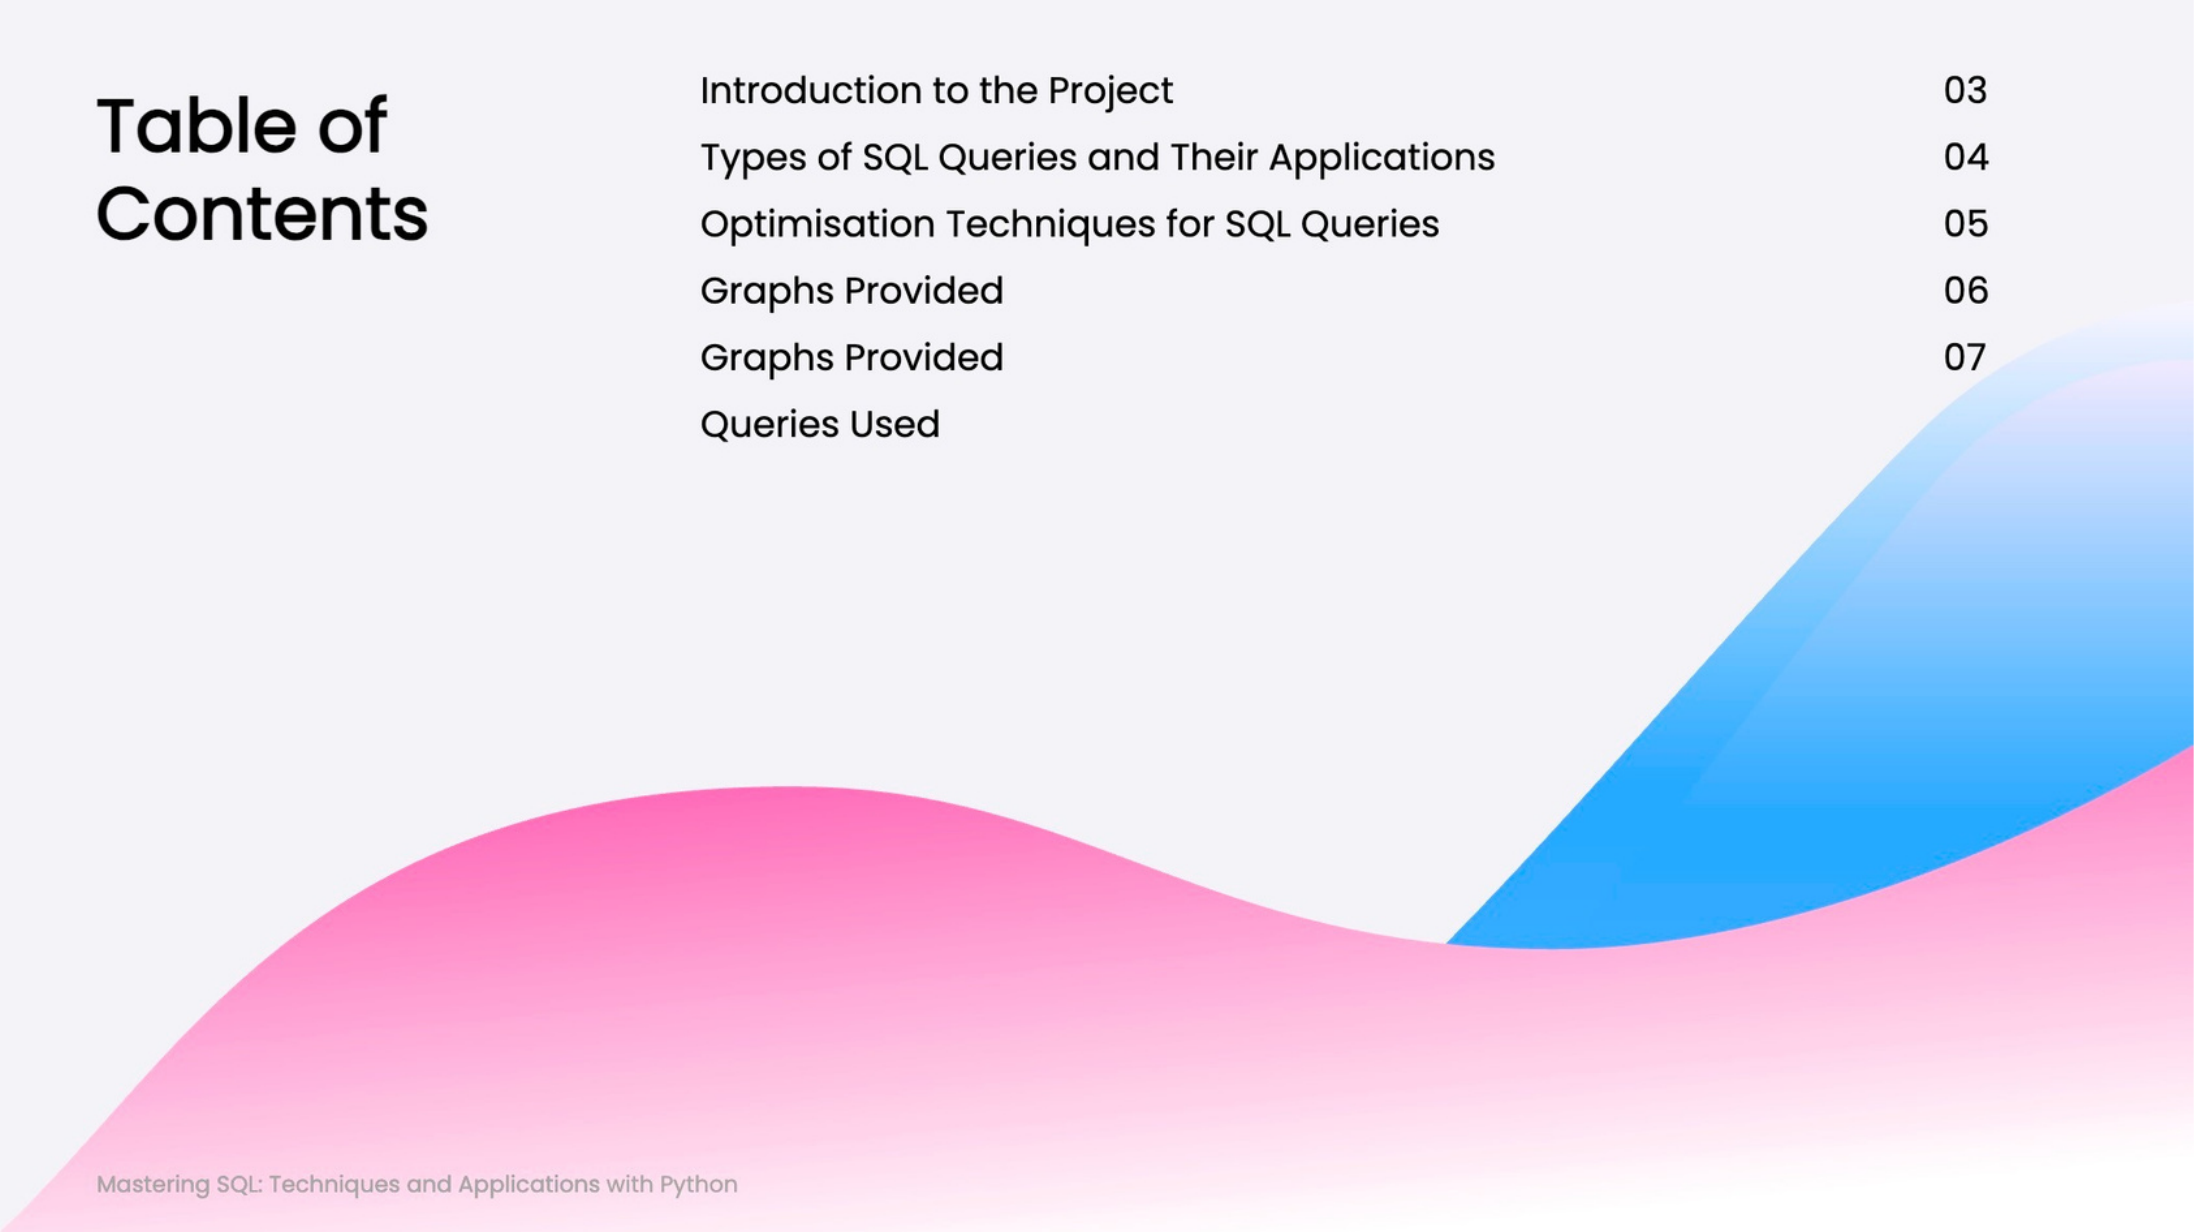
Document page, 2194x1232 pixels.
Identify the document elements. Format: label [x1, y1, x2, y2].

text_box [0, 0, 2194, 1232]
